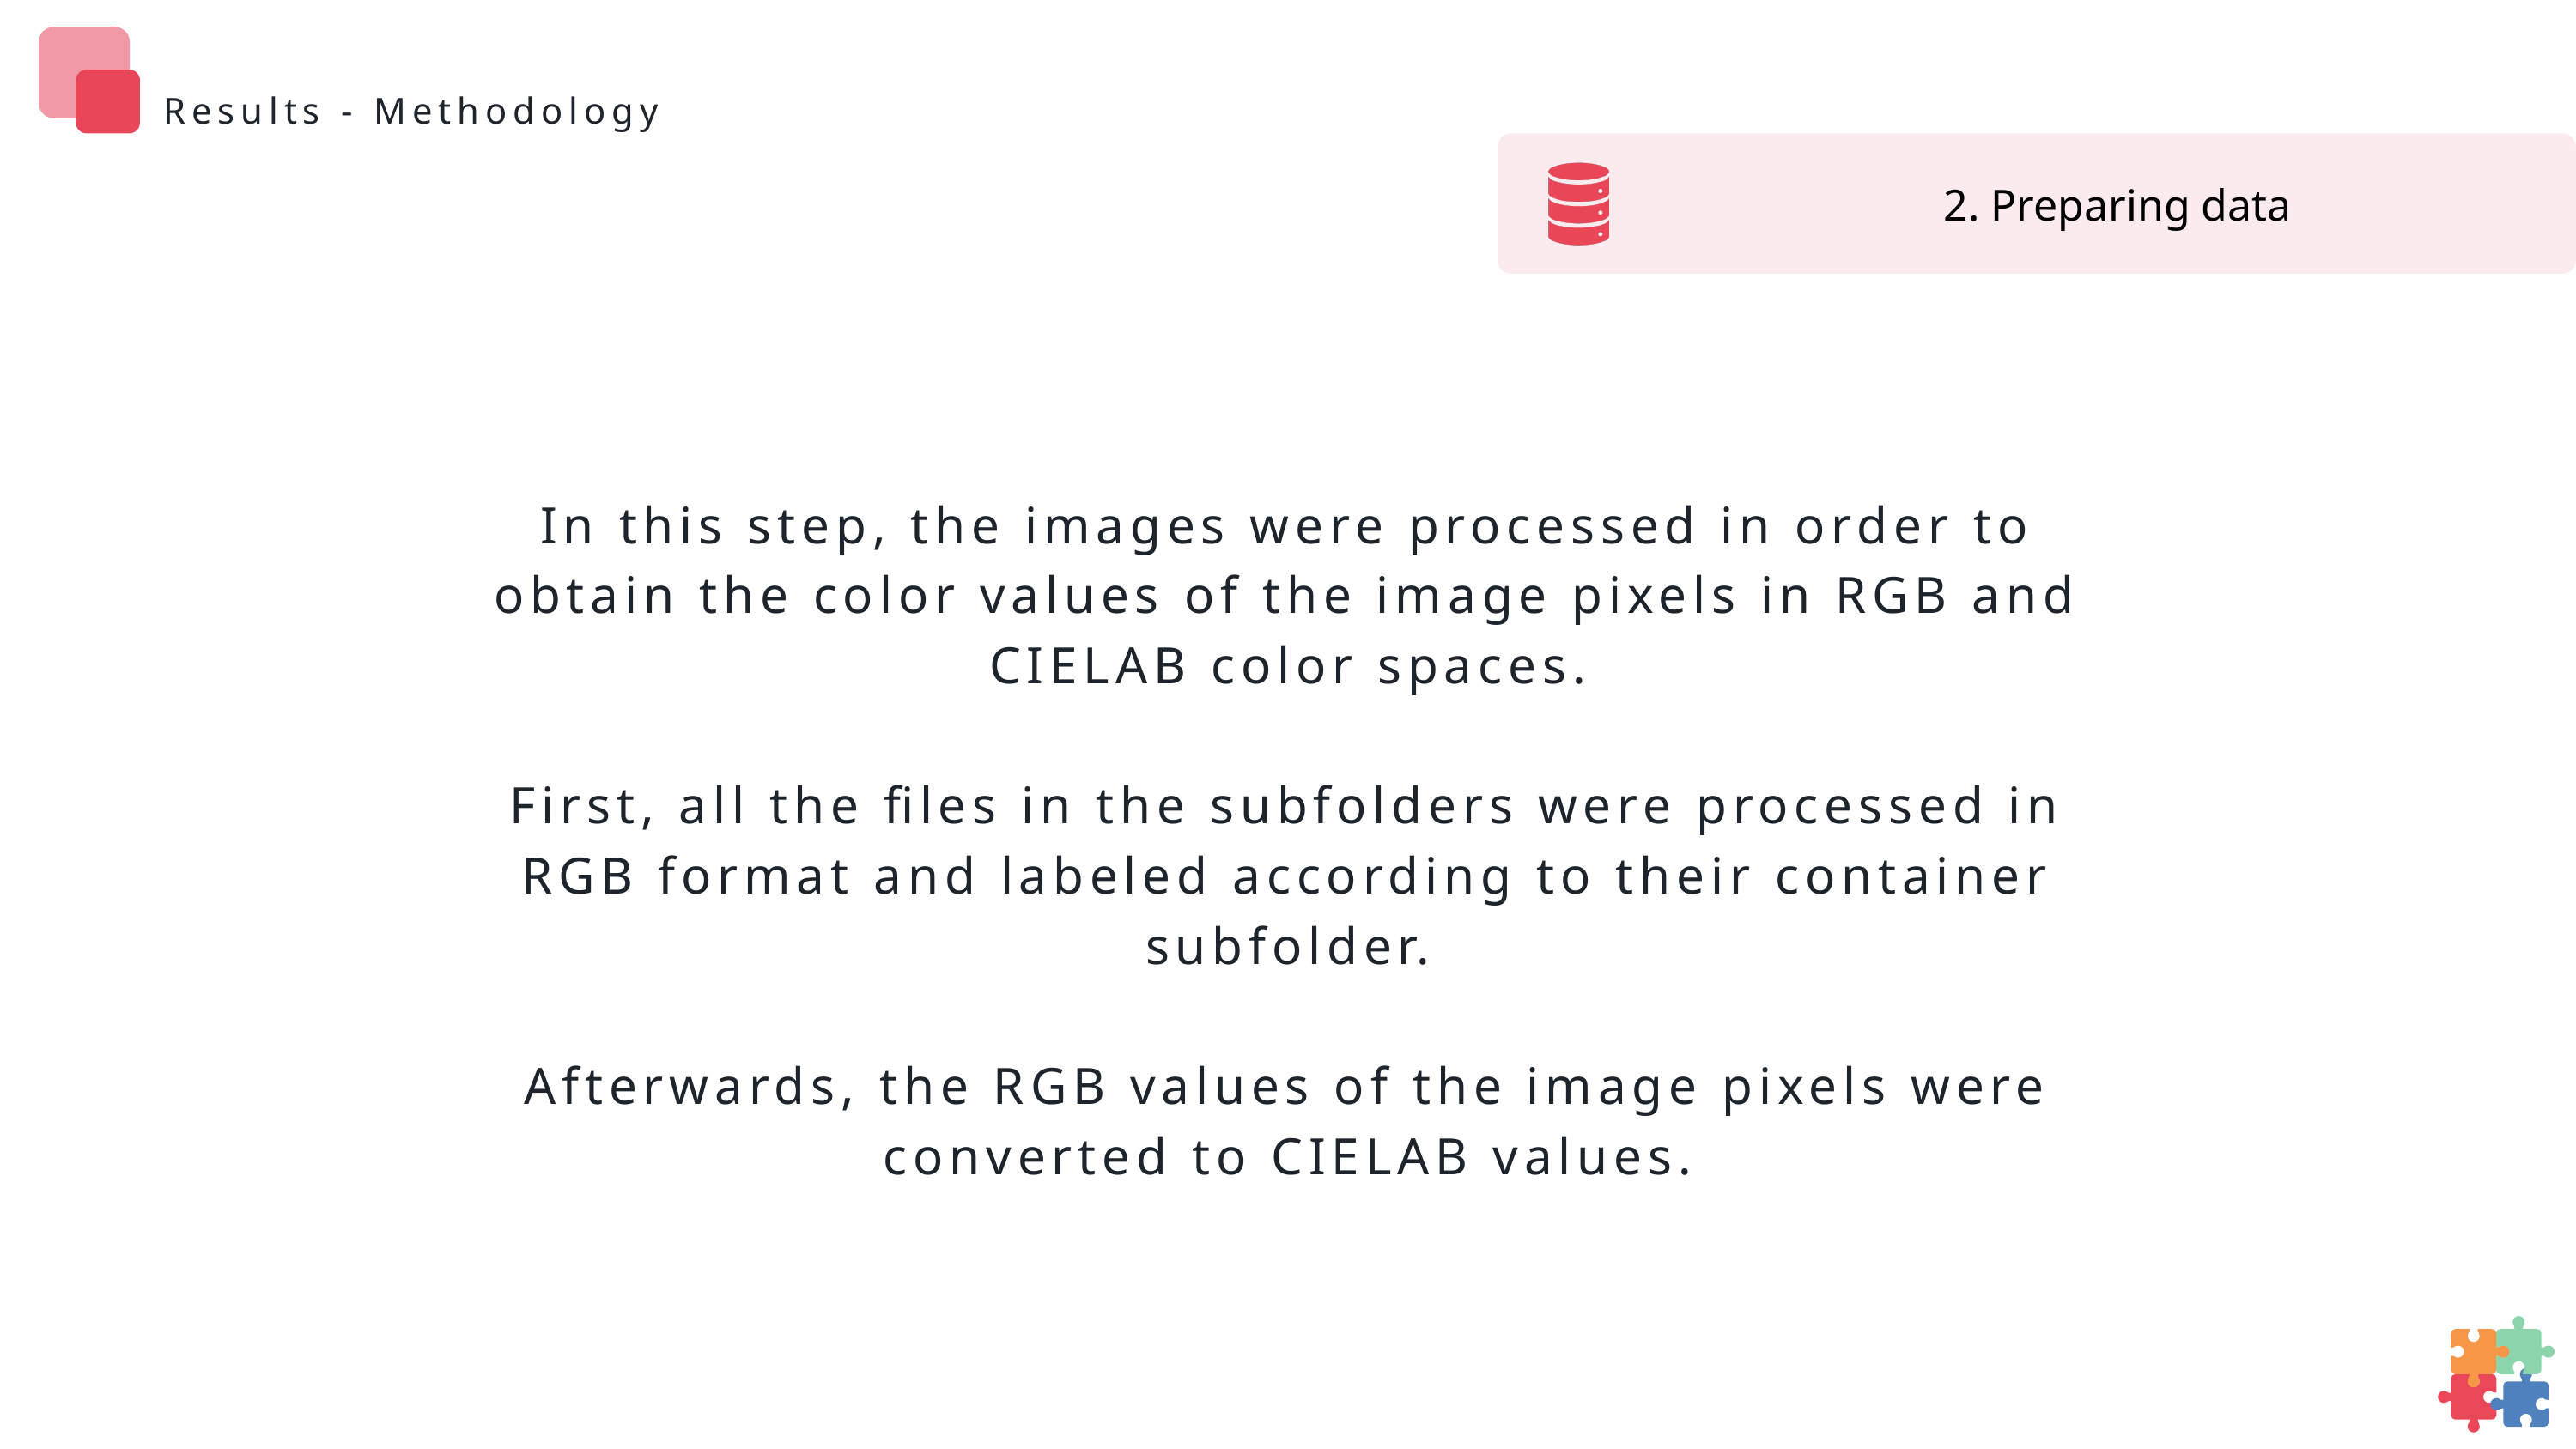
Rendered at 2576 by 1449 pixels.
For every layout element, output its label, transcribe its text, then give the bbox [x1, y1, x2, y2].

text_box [2437, 1315, 2555, 1433]
text_box [1497, 133, 1657, 275]
text_box In this step, the images were processed in order to obtain the color values of the image pixels in RGB and CIELAB color spaces. First, all the files in the subfolders were processed in RGB format and labeled according to their container subfolder. Afterwards, the RGB values of the image pixels were converted to CIELAB values. [440, 476, 2136, 1191]
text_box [38, 26, 141, 134]
text_box Results - Methodology [150, 54, 945, 138]
text_box [1525, 150, 1631, 257]
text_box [1659, 133, 2576, 275]
